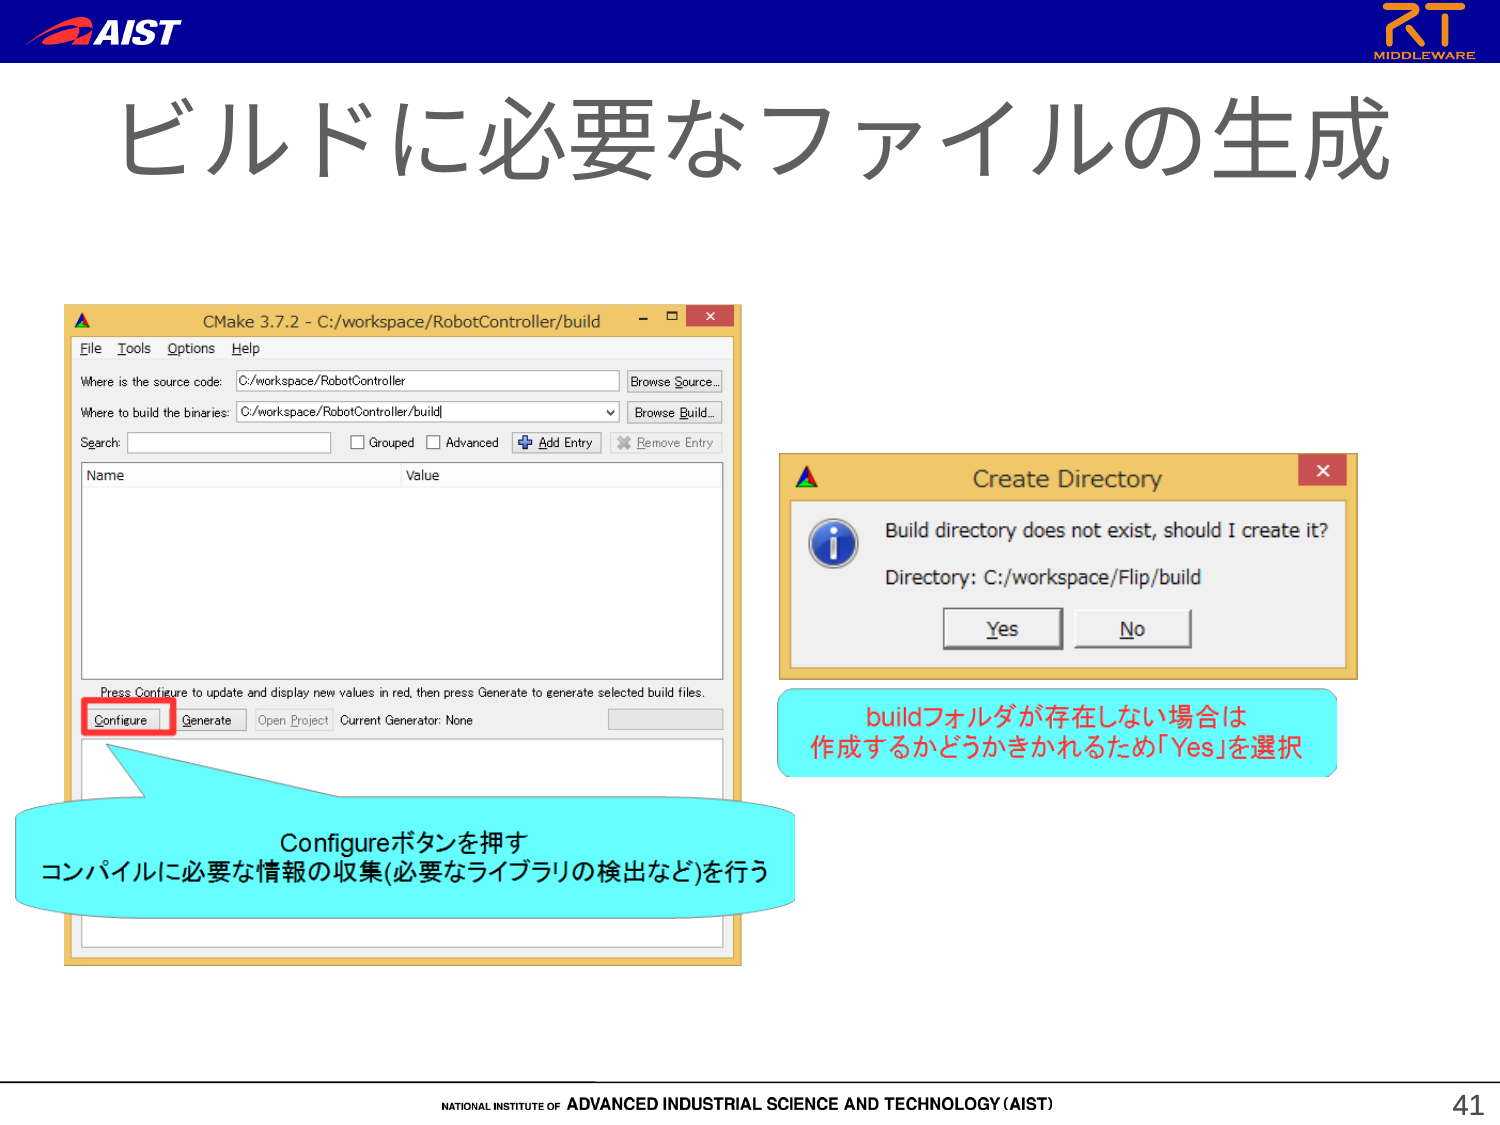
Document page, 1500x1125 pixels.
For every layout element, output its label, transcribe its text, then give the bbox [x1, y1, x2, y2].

picture [0, 0, 1500, 63]
picture [442, 1097, 1052, 1110]
text_box 41 [1149, 1078, 1500, 1125]
title ビルドに必要なファイルの生成 [29, 66, 1474, 208]
picture [15, 303, 1358, 966]
